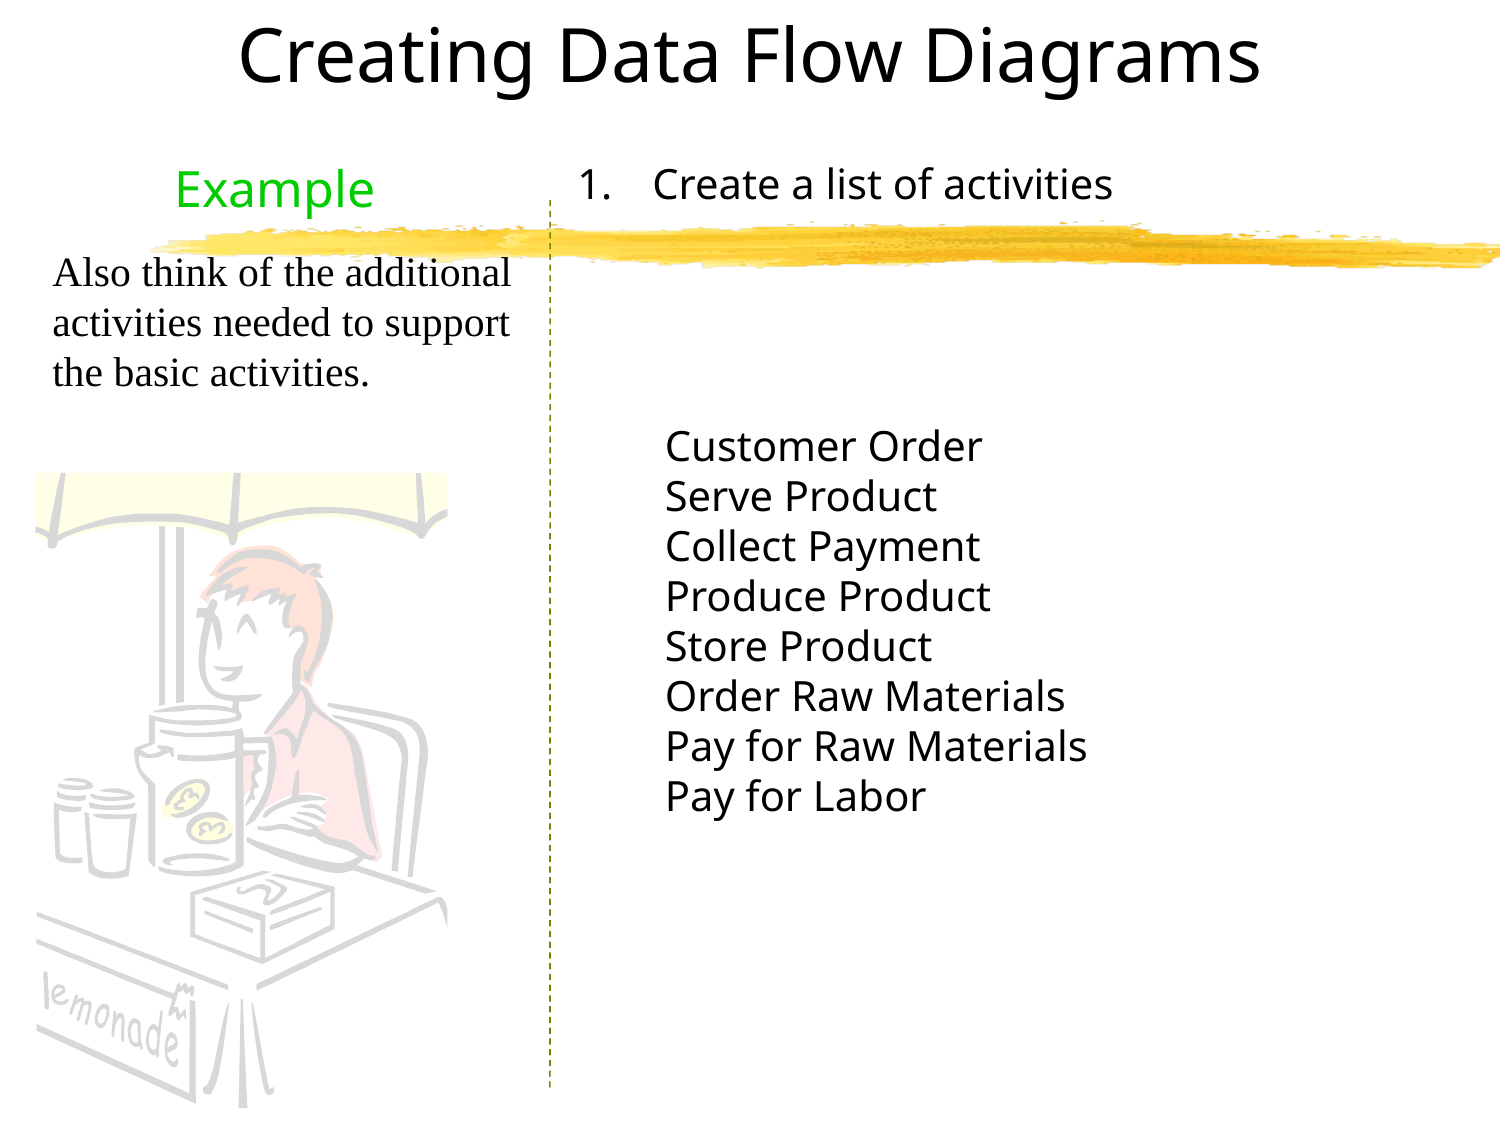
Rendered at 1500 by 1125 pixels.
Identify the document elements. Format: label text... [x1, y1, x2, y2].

picture [35, 472, 448, 1111]
text_box Create a list of activities [562, 149, 1500, 215]
text_box Customer Order Serve Product Collect Payment Produce Product Store Product Order Raw Materials Pay for Raw Materials Pay for Labor [649, 412, 1238, 878]
picture [150, 215, 1500, 279]
text_box Also think of the additional activities needed to support the basic activities. [37, 237, 550, 403]
text_box Creating Data Flow Diagrams [0, 0, 1500, 105]
text_box Example [0, 149, 550, 225]
